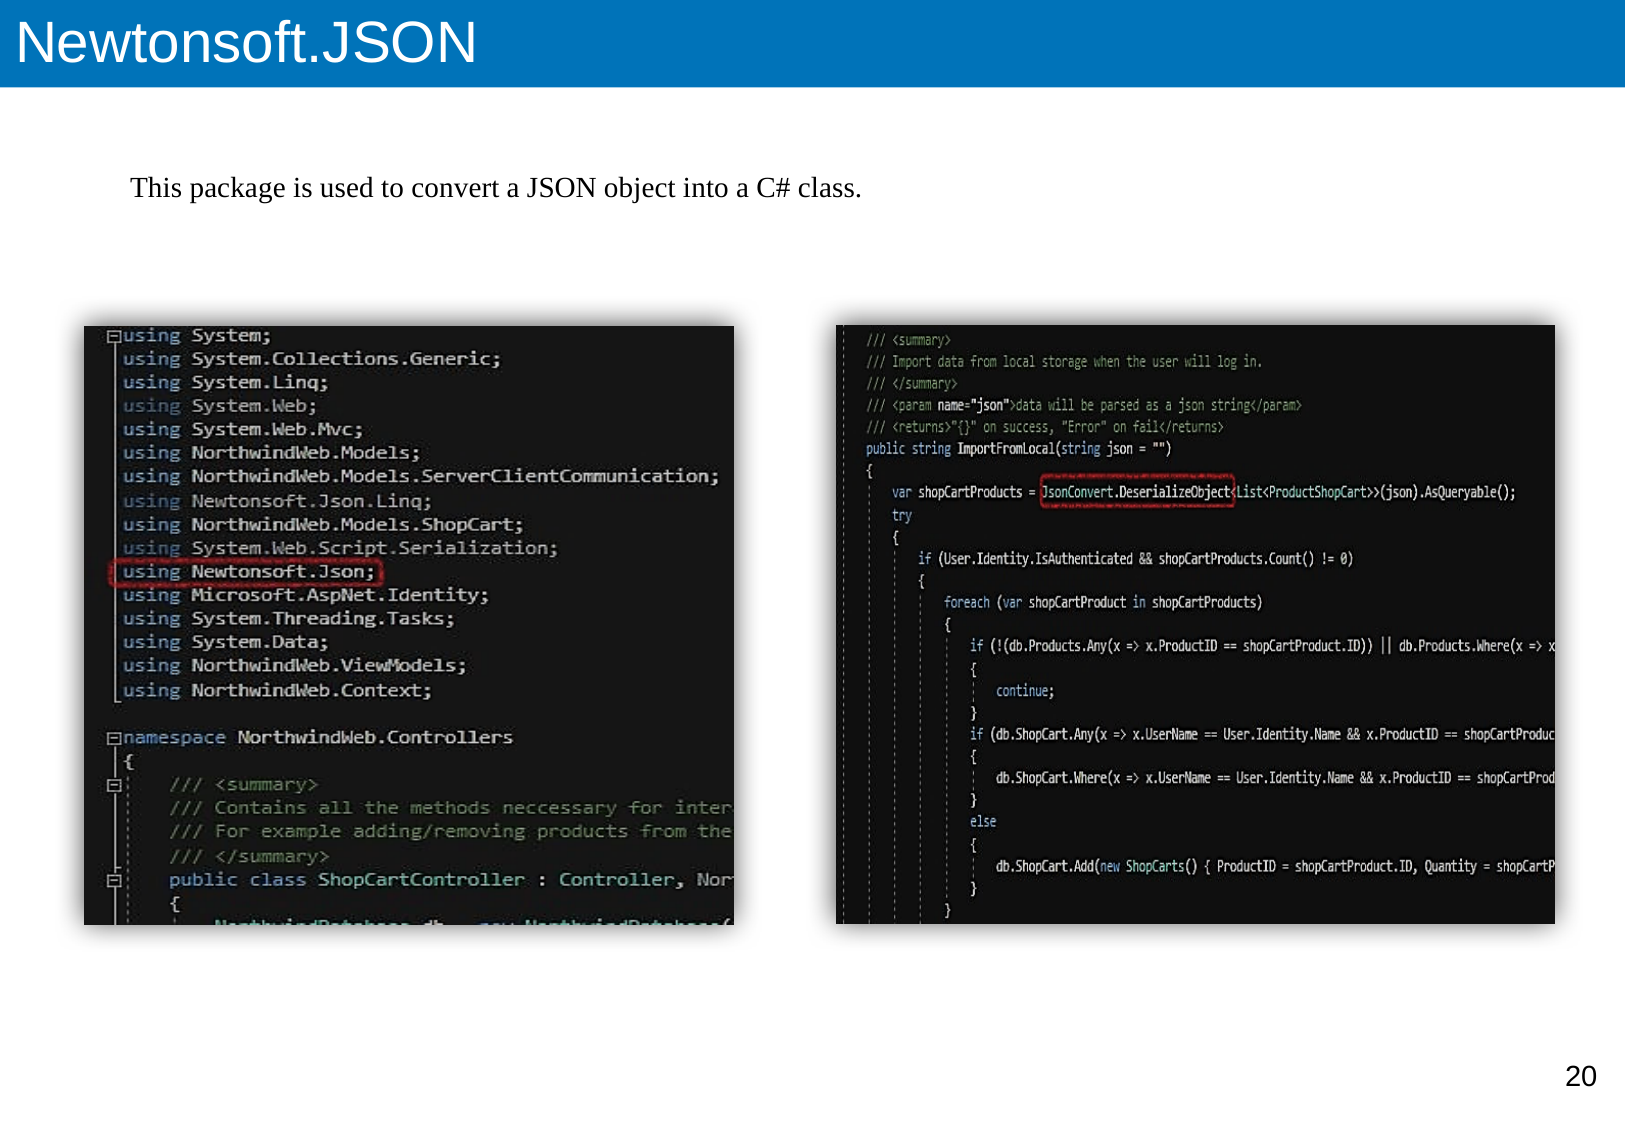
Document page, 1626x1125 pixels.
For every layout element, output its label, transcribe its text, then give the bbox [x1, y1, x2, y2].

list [835, 324, 1556, 924]
text_box This package is used to convert a JSON object into a C# class. [115, 160, 1333, 211]
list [84, 325, 735, 925]
slide_number 20 [1233, 1049, 1613, 1113]
title Newtonsoft.JSON [0, 0, 1463, 79]
